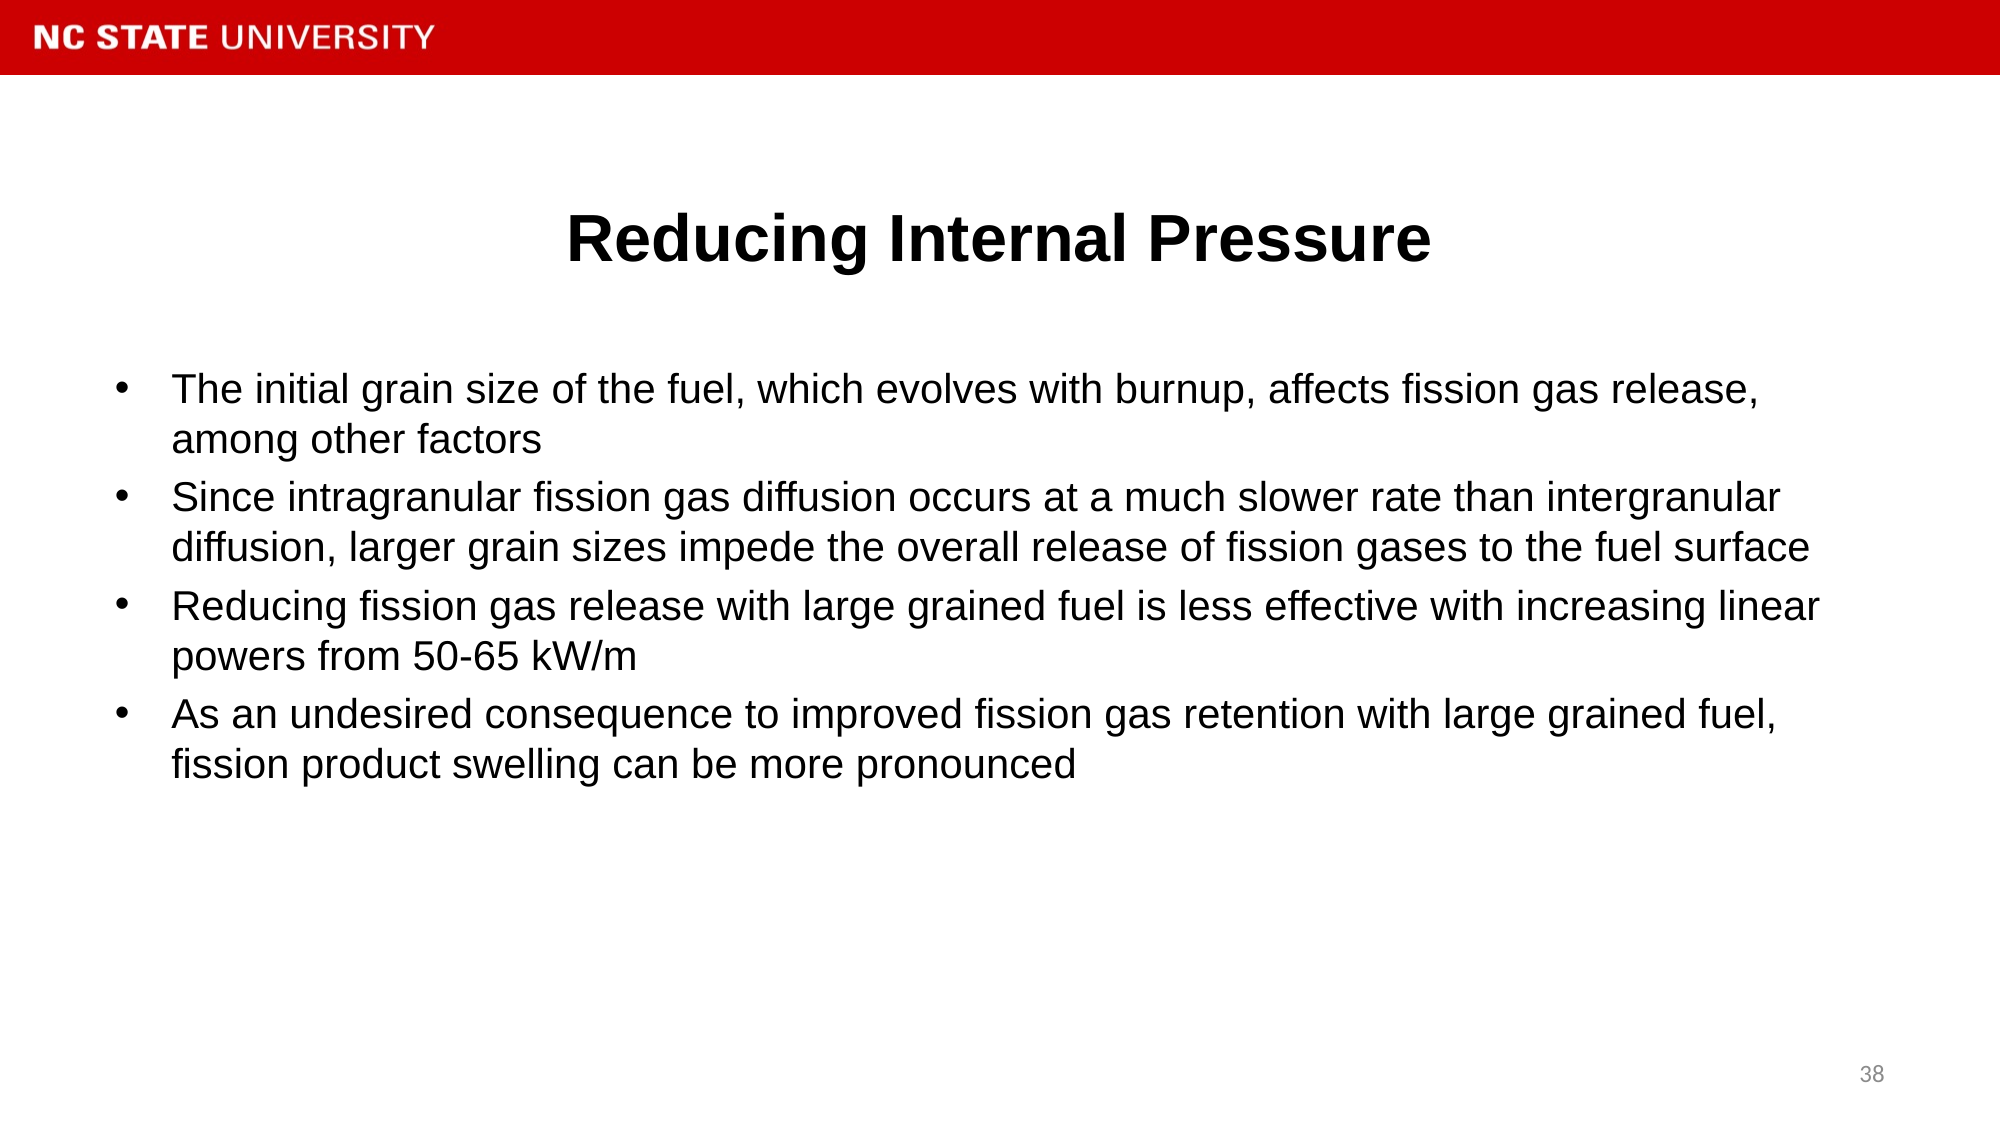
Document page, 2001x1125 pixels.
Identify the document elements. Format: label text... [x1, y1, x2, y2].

slide_number 38 [1433, 1042, 1900, 1103]
list The initial grain size of the fuel, which evolves with burnup, affects fission gas release, among other factors Since intragranular fission gas diffusion occurs at a much slower rate than intergranular diffusion, larger grain sizes impede the overall release of fission gases to the fuel surface Reducing fission gas release with large grained fuel is less effective with increasing linear powers from 50-65 kW/m As an undesired consequence to improved fission gas retention with large grained fuel, fission product swelling can be more pronounced [99, 354, 1900, 1005]
title Reducing Internal Pressure [99, 147, 1900, 323]
picture [0, 0, 2000, 75]
